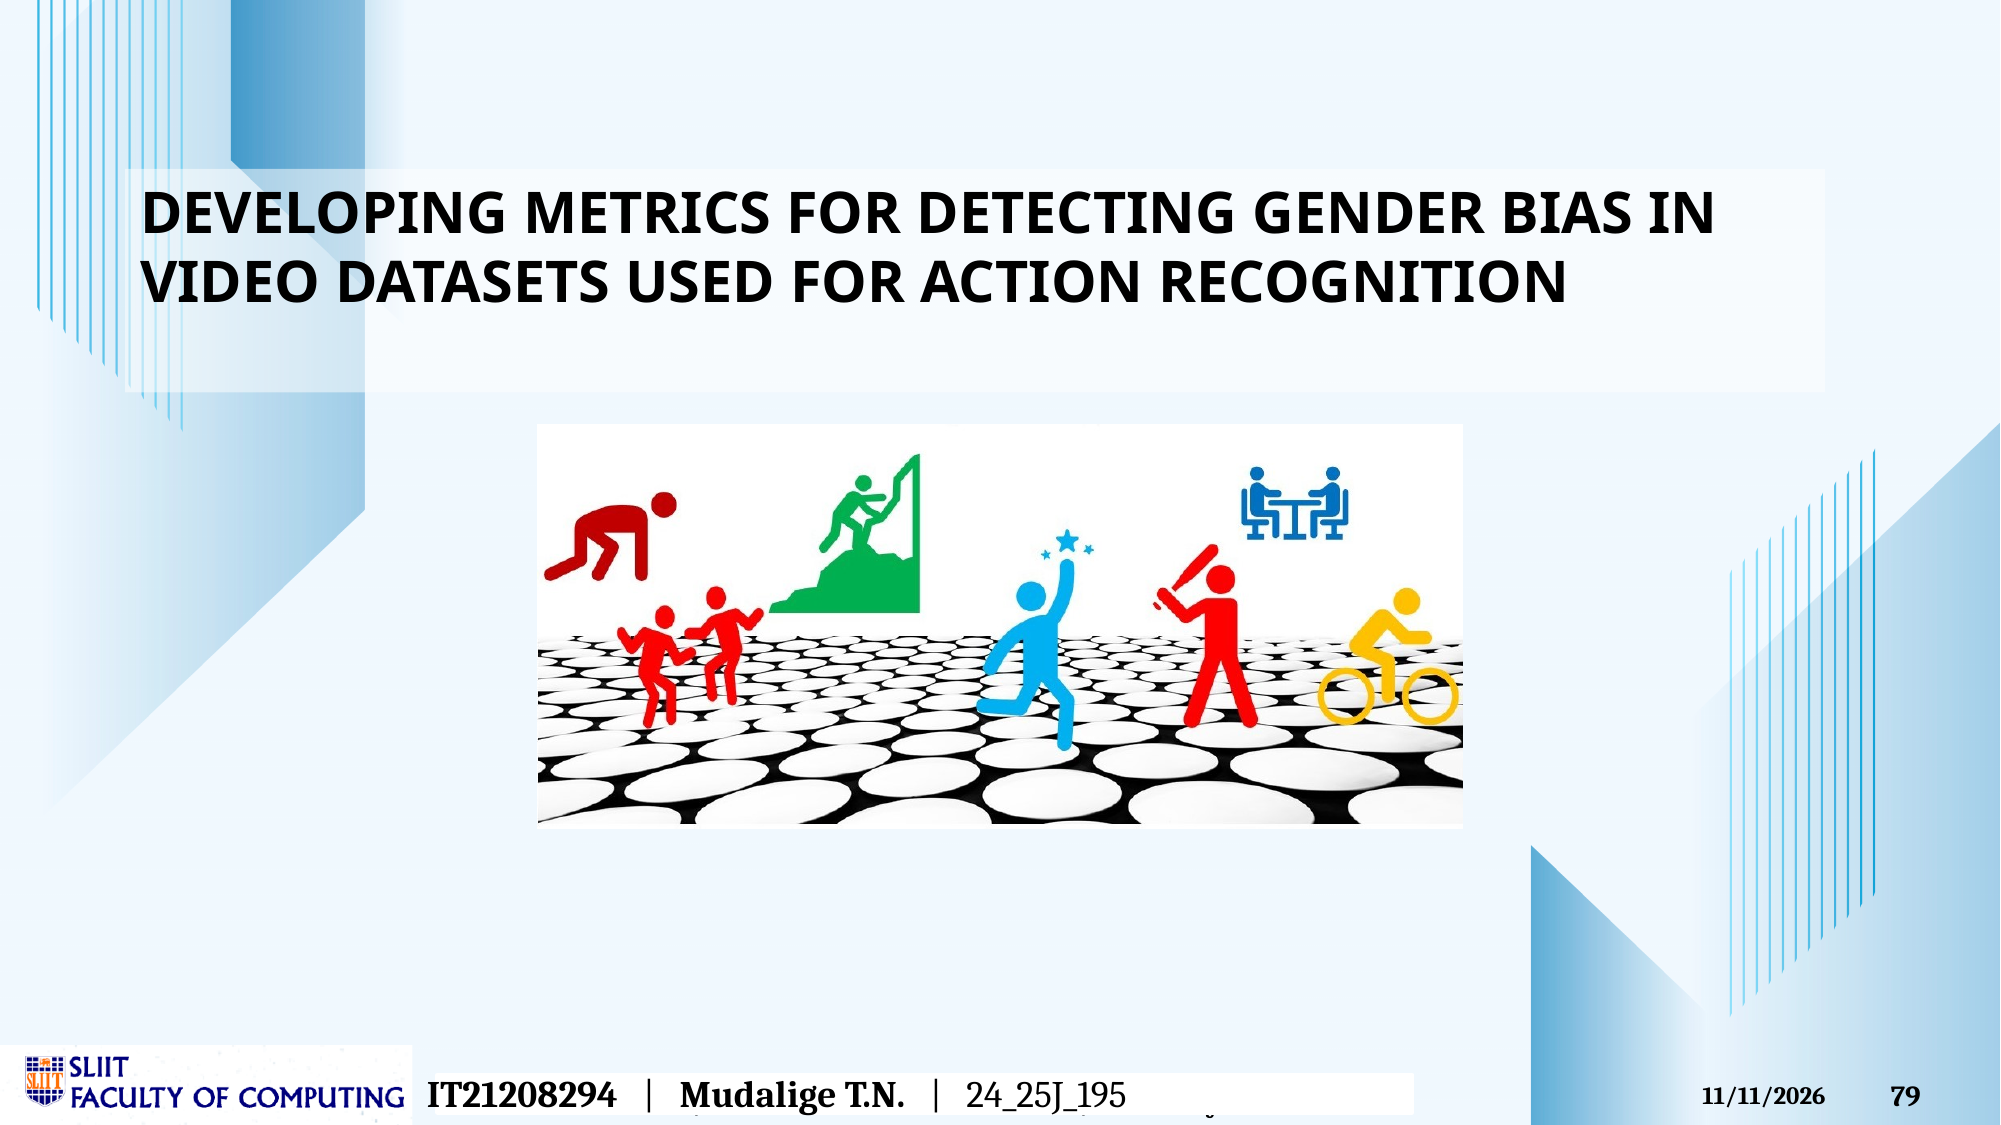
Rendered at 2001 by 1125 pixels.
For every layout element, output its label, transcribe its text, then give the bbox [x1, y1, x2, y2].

text_box IT21208294 | Mudalige T.N. | 24_25J_195 [412, 1063, 1413, 1123]
picture [0, 0, 2000, 1125]
title Developing Metrics for Detecting Gender Bias IN Video Datasets USED FOR ACTION RECOGNITION [125, 168, 1825, 393]
